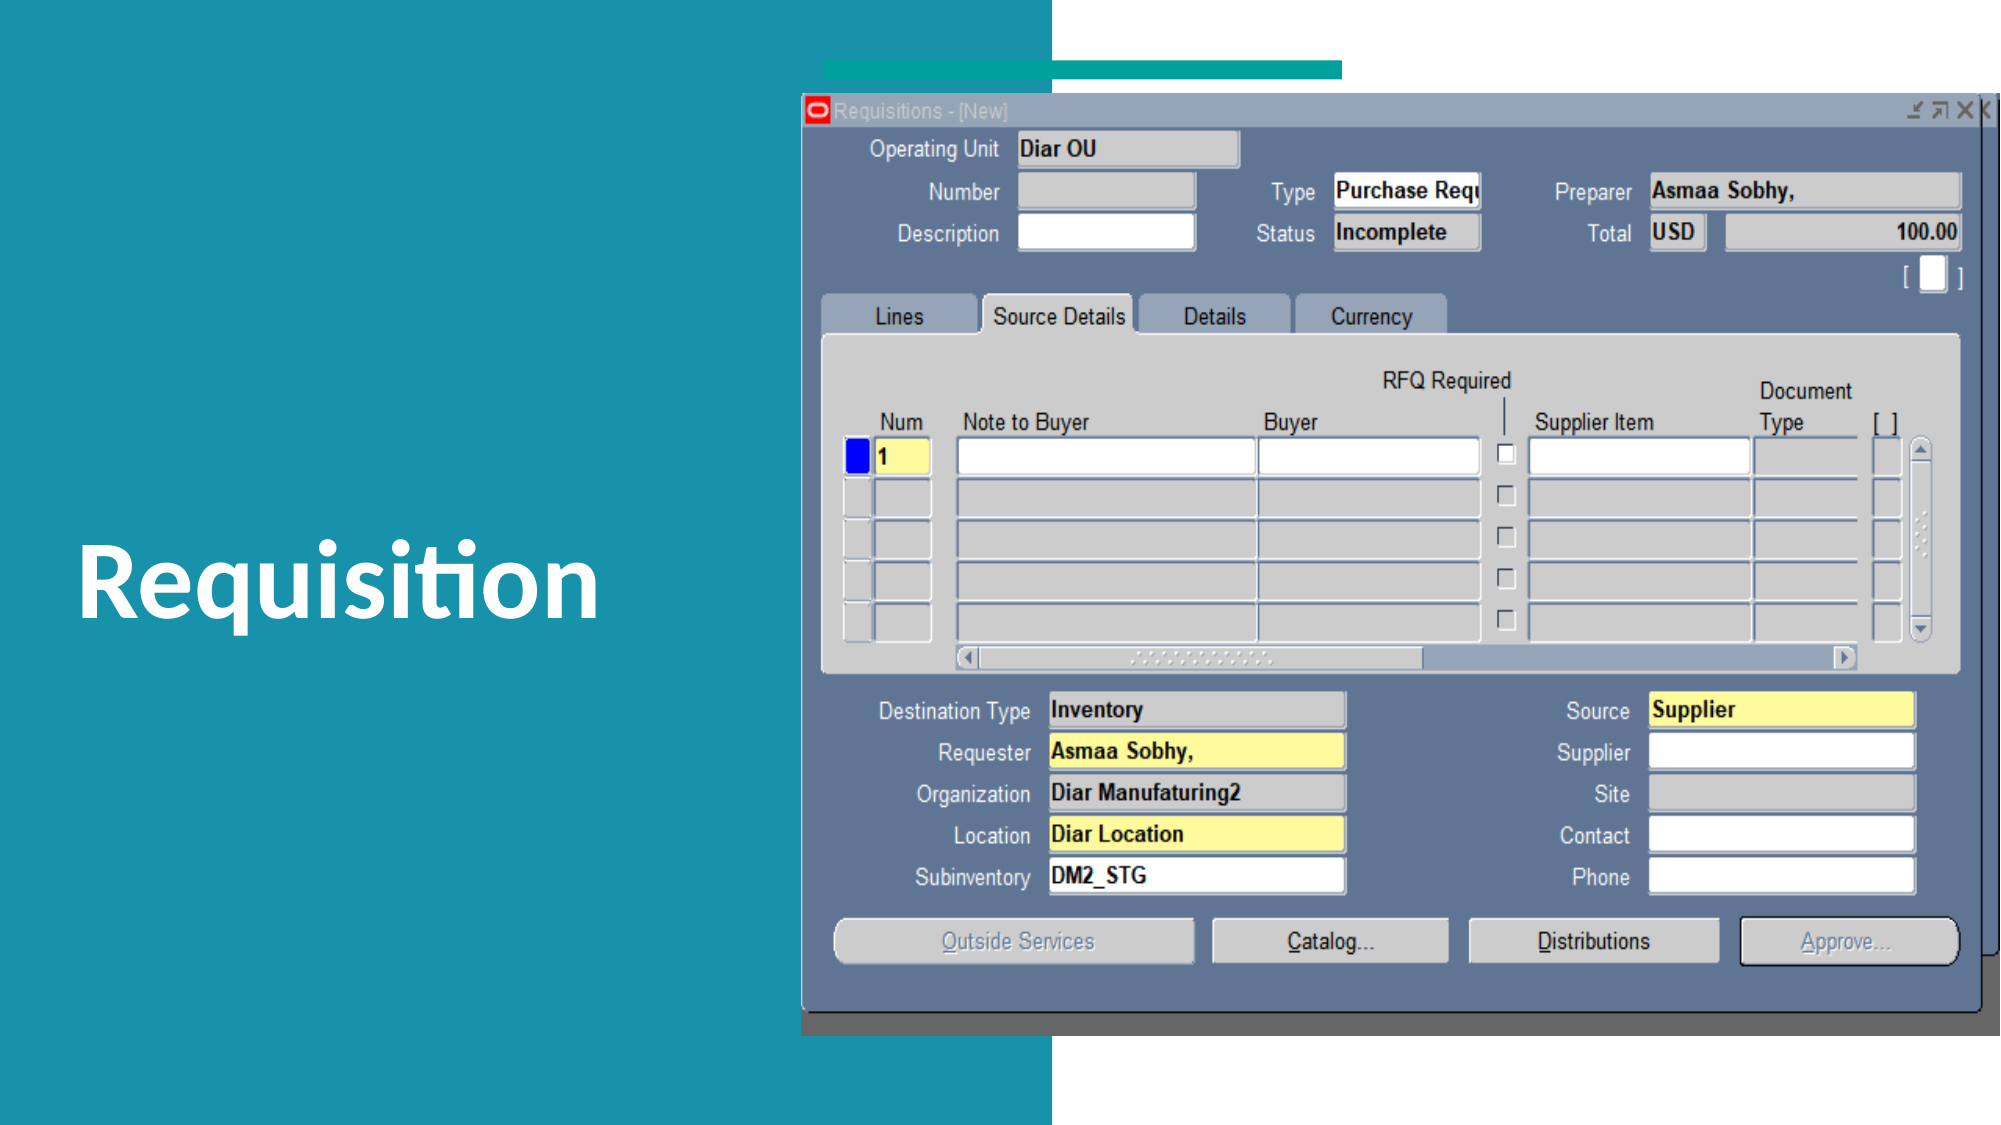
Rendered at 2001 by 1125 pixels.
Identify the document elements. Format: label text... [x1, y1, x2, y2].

title Requisition [60, 291, 786, 650]
picture [801, 93, 2000, 1036]
